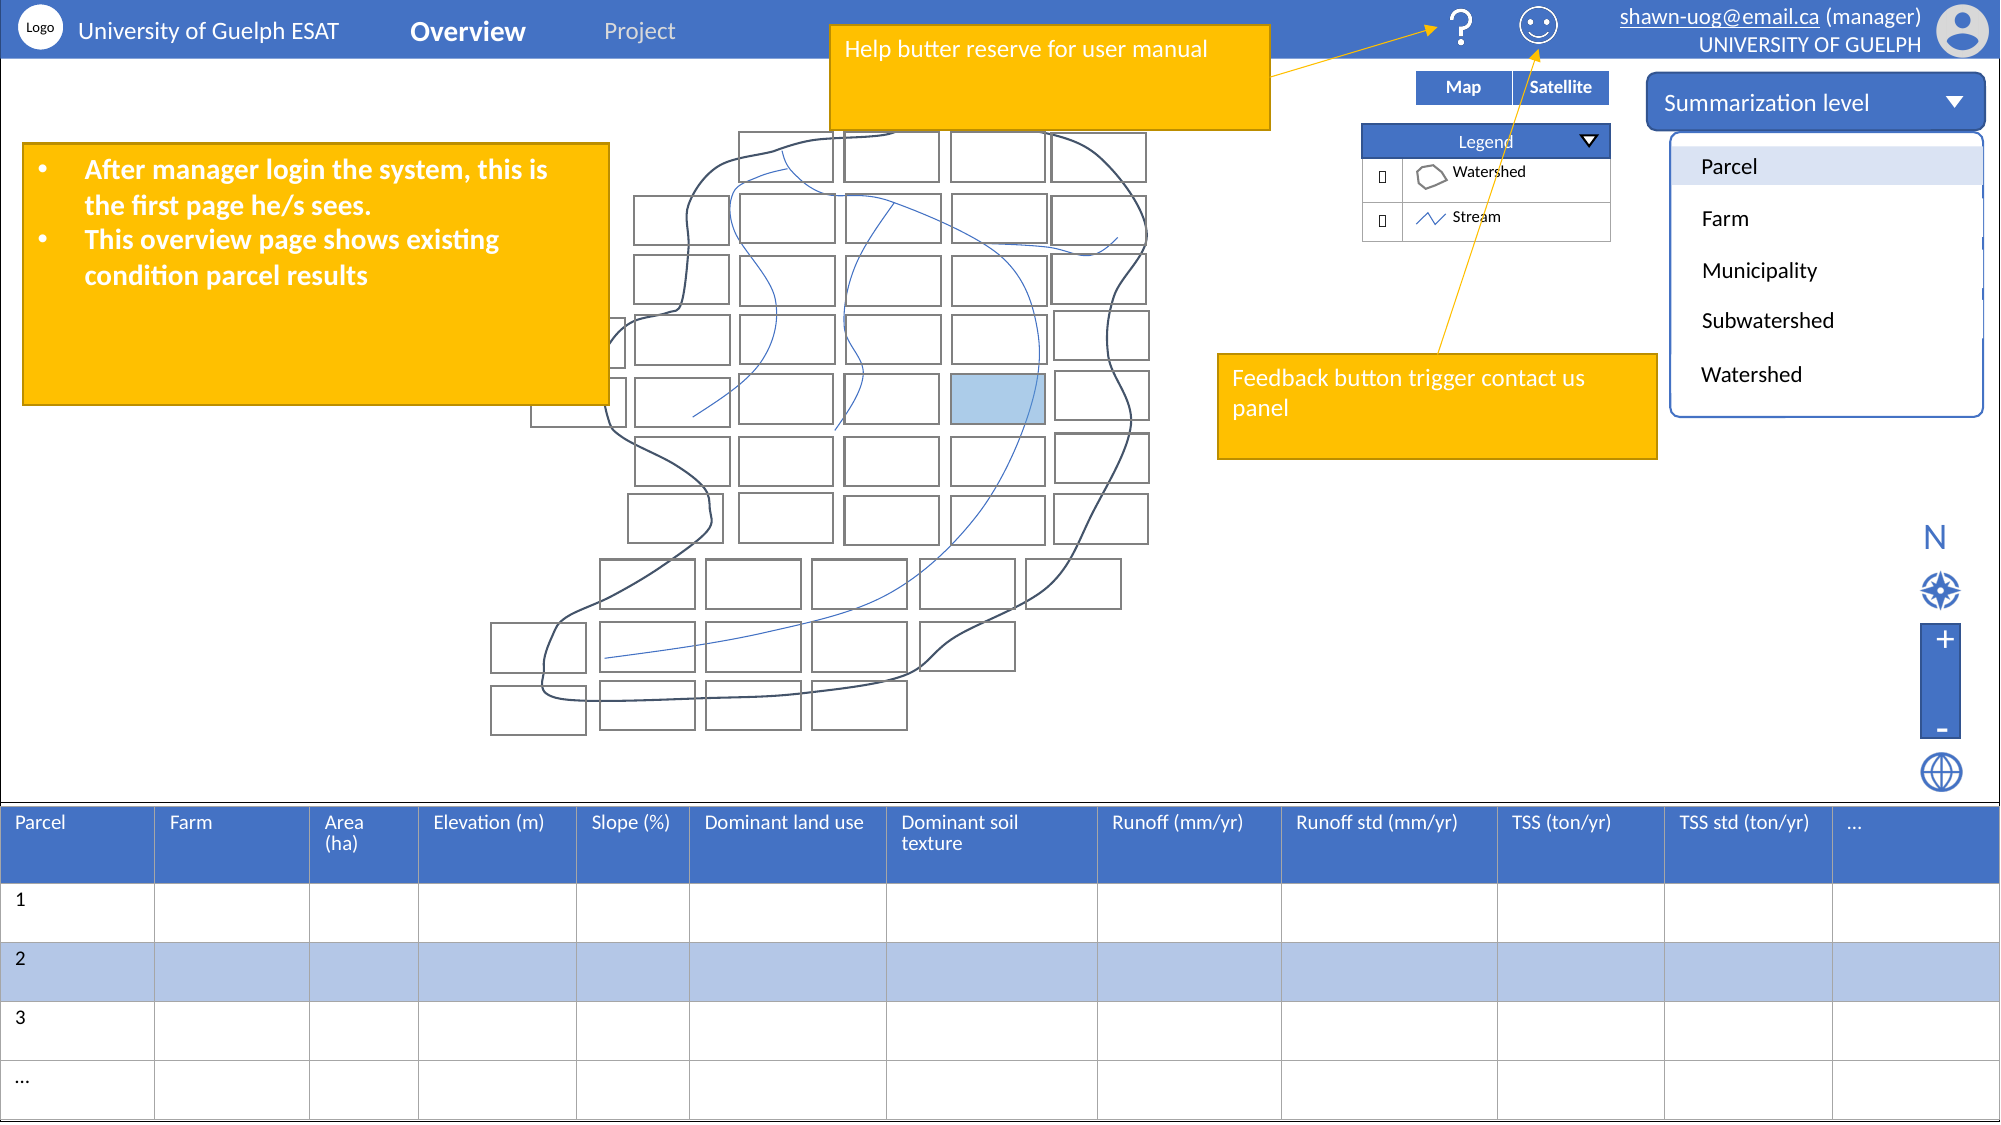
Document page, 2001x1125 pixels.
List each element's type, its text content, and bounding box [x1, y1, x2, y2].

table_header … [1833, 807, 1999, 883]
table_cell [1665, 1061, 1832, 1119]
picture [1914, 565, 1967, 616]
table_cell [1665, 1002, 1832, 1060]
table_header Runoff std (mm/yr) [1282, 807, 1497, 883]
table_header Area (ha) [310, 807, 418, 883]
table_cell [1665, 943, 1832, 1001]
table_cell 1 [1, 884, 154, 942]
text_box +  [1920, 623, 1961, 739]
table_cell [577, 943, 689, 1001]
table_cell [690, 884, 886, 942]
table_cell [155, 1002, 309, 1060]
table_cell [419, 884, 576, 942]
table_cell [310, 884, 418, 942]
table_cell [690, 943, 886, 1001]
table_cell [310, 1061, 418, 1119]
table_cell [690, 1002, 886, 1060]
table_cell … [1, 1061, 154, 1119]
table_header TSS (ton/yr) [1498, 807, 1664, 883]
picture [1915, 747, 1968, 797]
text_box N [1908, 505, 1963, 565]
table_cell [1833, 943, 1999, 1001]
table_cell [1282, 1002, 1497, 1060]
table_cell [1098, 943, 1281, 1001]
table_cell [1282, 943, 1497, 1001]
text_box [1658, 72, 1985, 418]
table_cell 3 [1, 1002, 154, 1060]
table_cell [155, 884, 309, 942]
table_cell [887, 943, 1097, 1001]
table_cell [1498, 1061, 1664, 1119]
table_cell [1282, 1061, 1497, 1119]
table_cell [310, 943, 418, 1001]
table_cell [577, 1002, 689, 1060]
table_cell [1282, 884, 1497, 942]
table_header Elevation (m) [419, 807, 576, 883]
table_header Farm [155, 807, 309, 883]
table_cell [419, 943, 576, 1001]
table_cell [310, 1002, 418, 1060]
table_cell [887, 884, 1097, 942]
table_cell [577, 884, 689, 942]
table_cell [690, 1061, 886, 1119]
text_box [830, 24, 1438, 130]
table_cell [1498, 943, 1664, 1001]
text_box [491, 122, 1150, 736]
table_header Parcel [1, 807, 154, 883]
table_cell [419, 1061, 576, 1119]
table_cell [1098, 1002, 1281, 1060]
table_cell [577, 1061, 689, 1119]
table_cell [1, 66, 1999, 802]
table_cell [887, 1061, 1097, 1119]
table_header Runoff (mm/yr) [1098, 807, 1281, 883]
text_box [1217, 48, 1658, 460]
table_cell 2 [1, 943, 154, 1001]
table_cell [1833, 1002, 1999, 1060]
table_cell [1098, 1061, 1281, 1119]
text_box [0, 0, 2000, 66]
table_header Slope (%) [577, 807, 689, 883]
table_cell [155, 943, 309, 1001]
table_header Dominant land use [690, 807, 886, 883]
table_header TSS std (ton/yr) [1665, 807, 1832, 883]
table_cell [419, 1002, 576, 1060]
table_cell [1498, 1002, 1664, 1060]
table_cell [887, 1002, 1097, 1060]
table_cell [1498, 884, 1664, 942]
table_cell [155, 1061, 309, 1119]
table_cell [1665, 884, 1832, 942]
table_cell [1098, 884, 1281, 942]
table_header Dominant soil texture [887, 807, 1097, 883]
table_cell [1833, 1061, 1999, 1119]
table_cell [1833, 884, 1999, 942]
text_box After manager login the system, this is the first page he/s sees. This overview page shows existing condition parcel results [22, 142, 491, 406]
